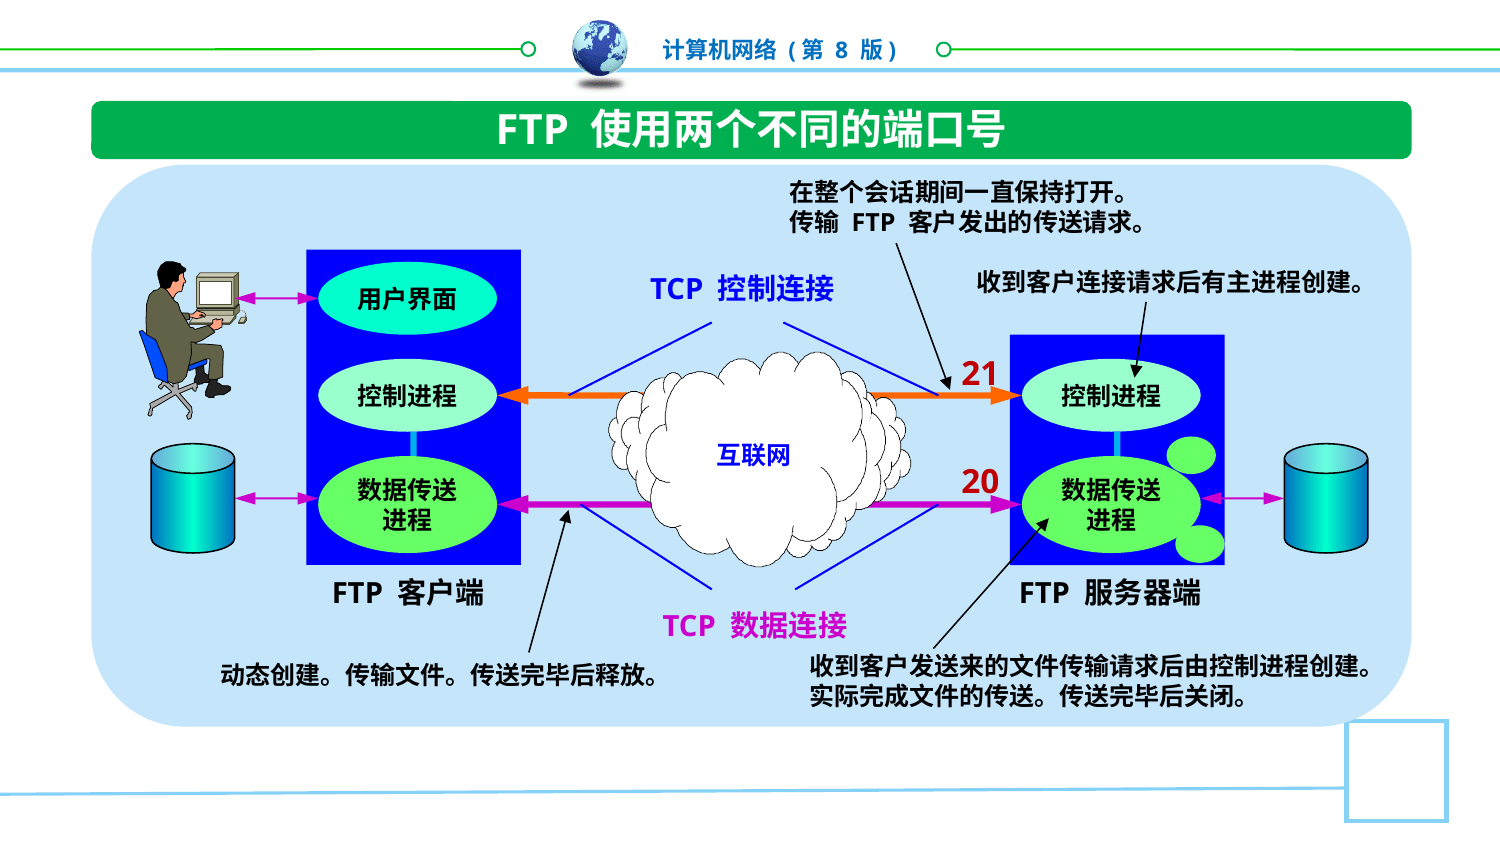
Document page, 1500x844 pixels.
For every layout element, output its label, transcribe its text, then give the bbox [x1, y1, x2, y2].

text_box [961, 258, 1389, 378]
text_box [89, 162, 1414, 729]
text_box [794, 517, 1401, 720]
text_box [205, 509, 680, 699]
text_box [774, 168, 1168, 390]
text_box FTP 使用两个不同的端口号 [480, 95, 1023, 161]
picture [570, 18, 629, 94]
text_box [91, 100, 480, 160]
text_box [139, 249, 1369, 651]
text_box [1023, 101, 1412, 160]
